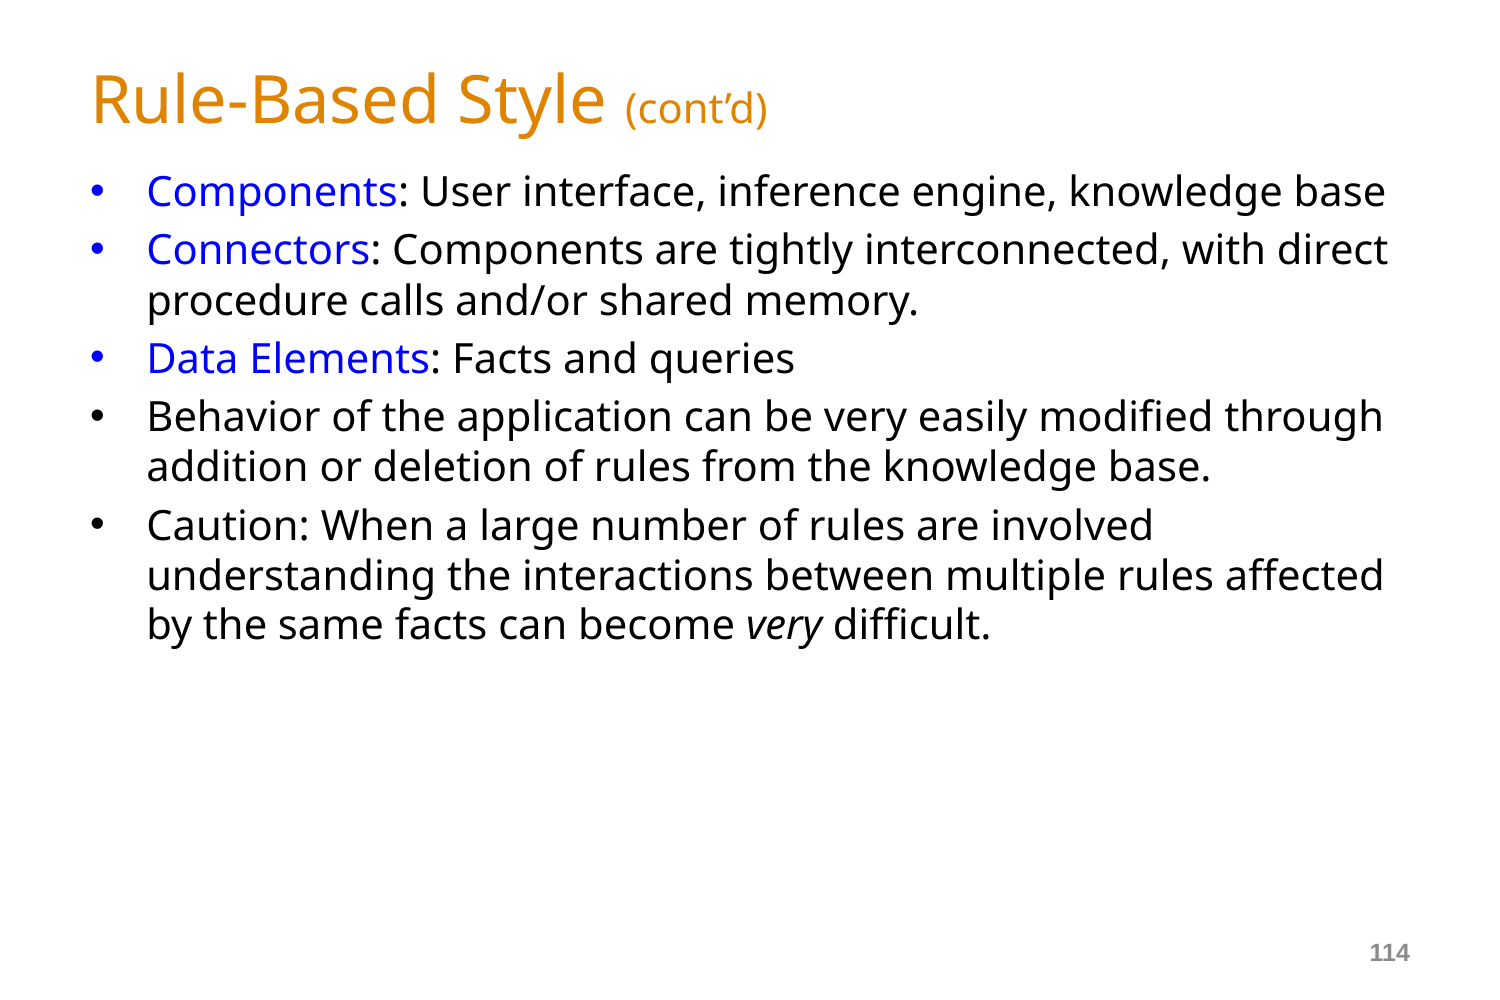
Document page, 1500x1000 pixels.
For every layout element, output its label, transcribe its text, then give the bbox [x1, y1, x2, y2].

slide_number 114 [1074, 926, 1425, 981]
list Components: User interface, inference engine, knowledge base Connectors: Components are tightly interconnected, with direct procedure calls and/or shared memory. Data Elements: Facts and queries Behavior of the application can be very easily modified through addition or deletion of rules from the knowledge base. Caution: When a large number of rules are involved understanding the interactions between multiple rules affected by the same facts can become very difficult. [75, 157, 1425, 889]
title Rule-Based Style (cont’d) [75, 46, 1425, 147]
